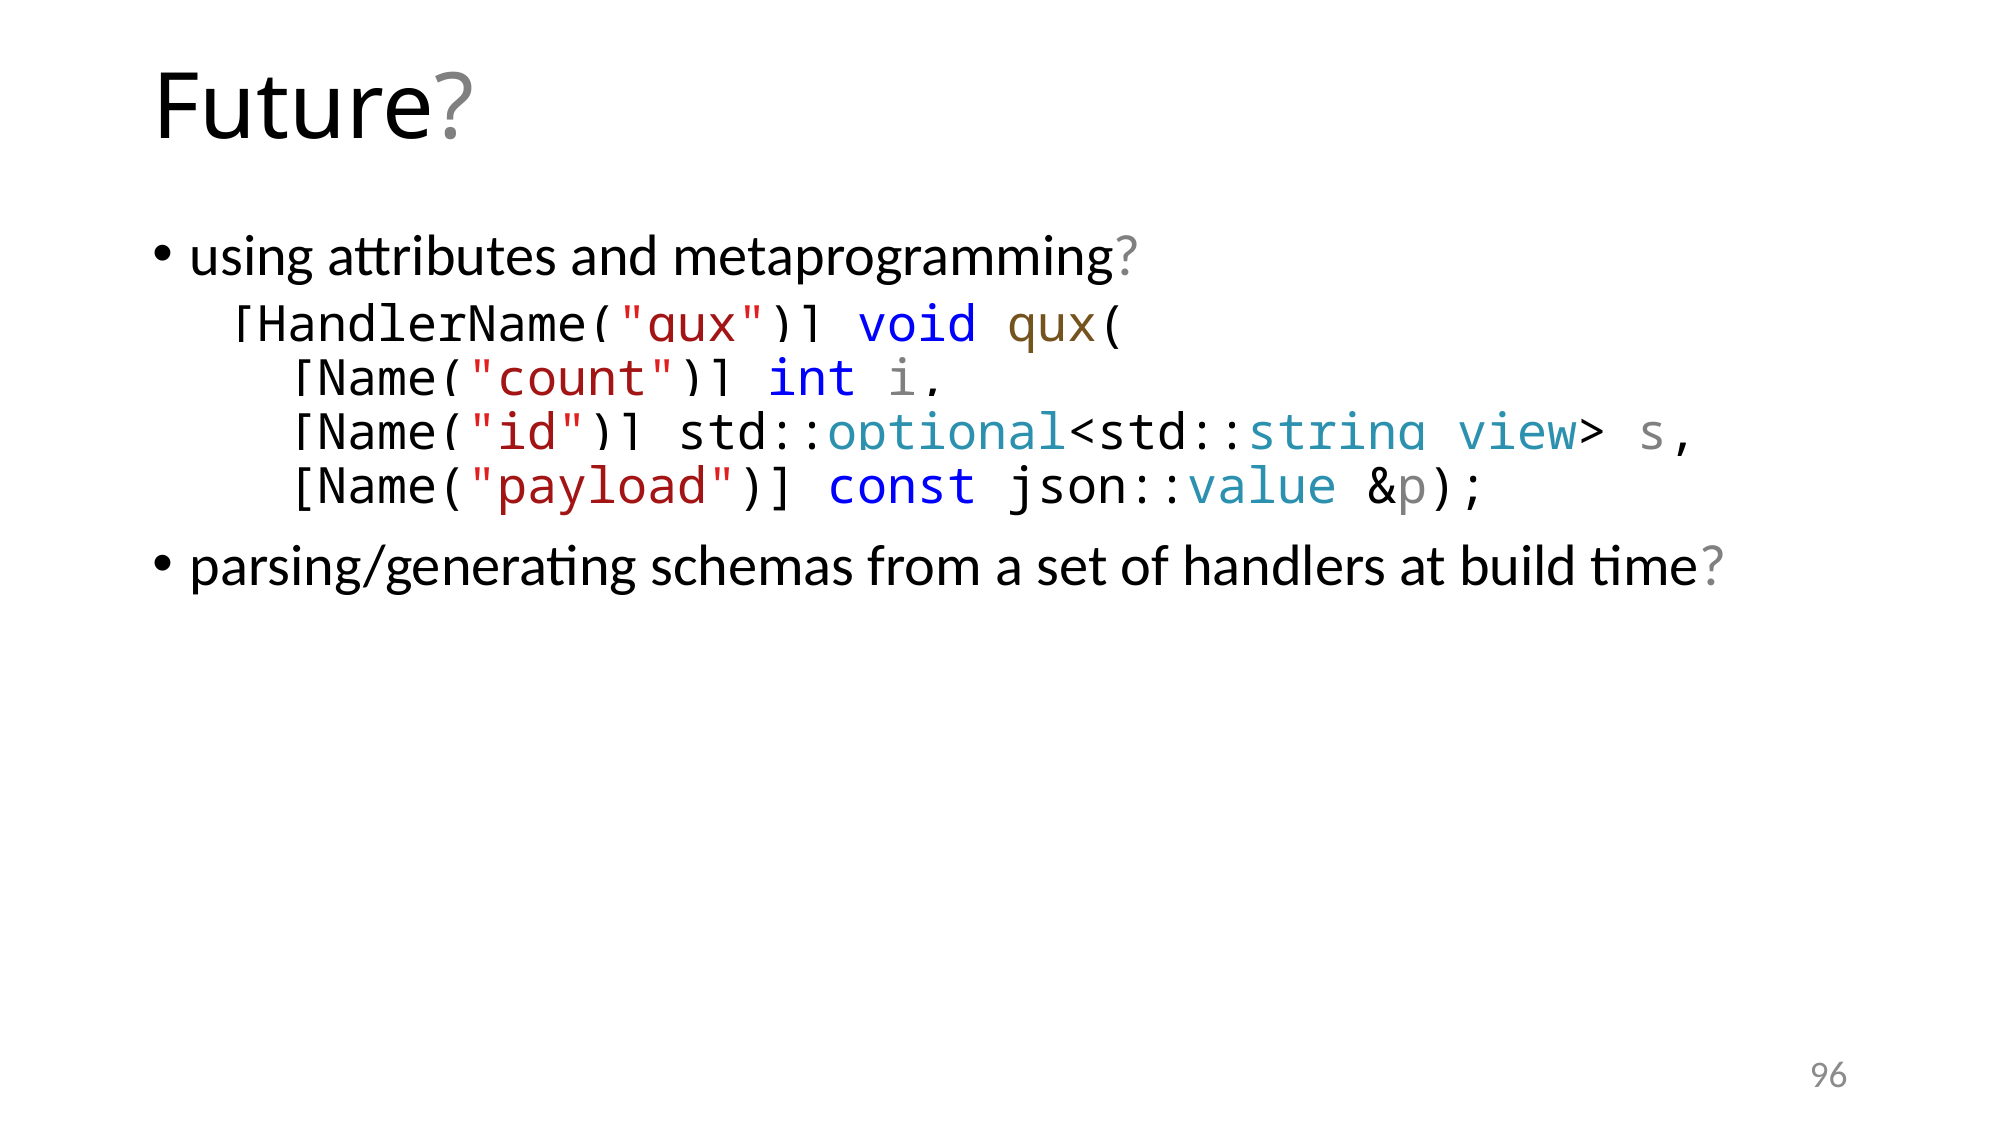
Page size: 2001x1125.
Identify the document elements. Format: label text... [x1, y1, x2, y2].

slide_number 96 [1412, 1042, 1863, 1103]
list using attributes and metaprogramming? [HandlerName("qux")] void qux( [Name("count")] int i, [Name("id")] std::optional<std::string_view> s, [Name("payload")] const json::value &p); parsing/generating schemas from a set of handlers at build time? [137, 217, 2000, 1043]
title Future? [137, 0, 1863, 217]
